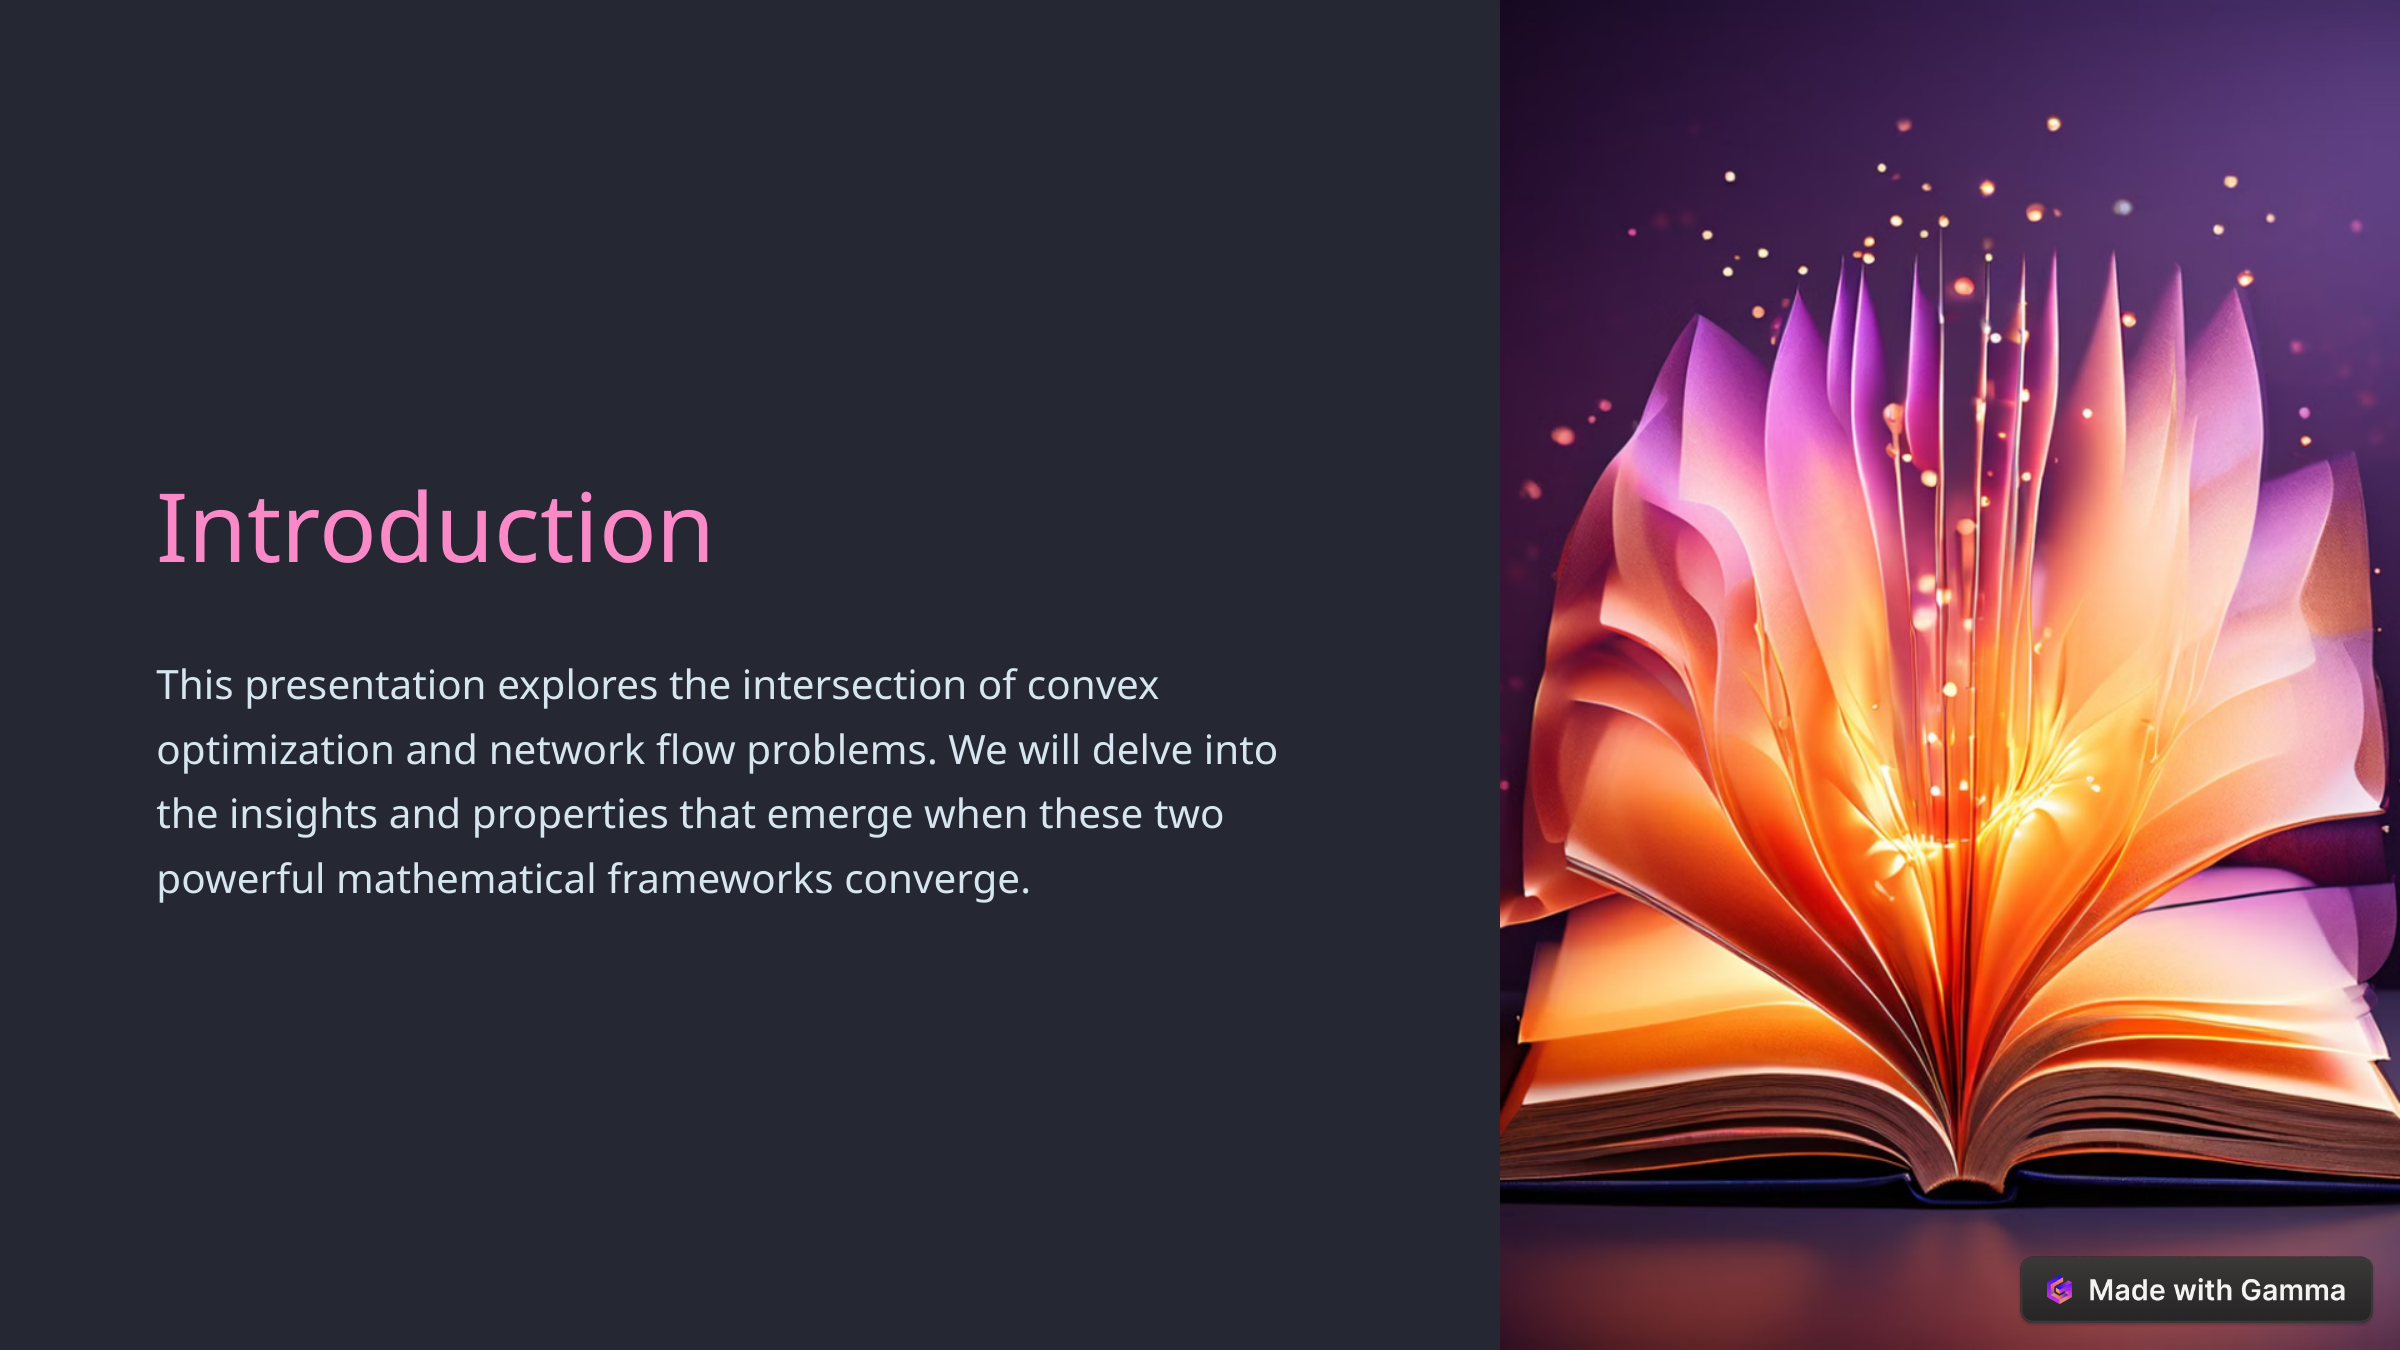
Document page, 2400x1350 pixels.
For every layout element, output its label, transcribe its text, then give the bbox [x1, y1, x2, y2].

text_box Introduction [141, 455, 1095, 575]
text_box This presentation explores the intersection of convex optimization and network flow problems. We will delve into the insights and properties that emerge when these two powerful mathematical frameworks converge. [141, 635, 1359, 895]
picture [1499, 0, 2400, 1350]
text_box [0, 0, 1499, 1350]
